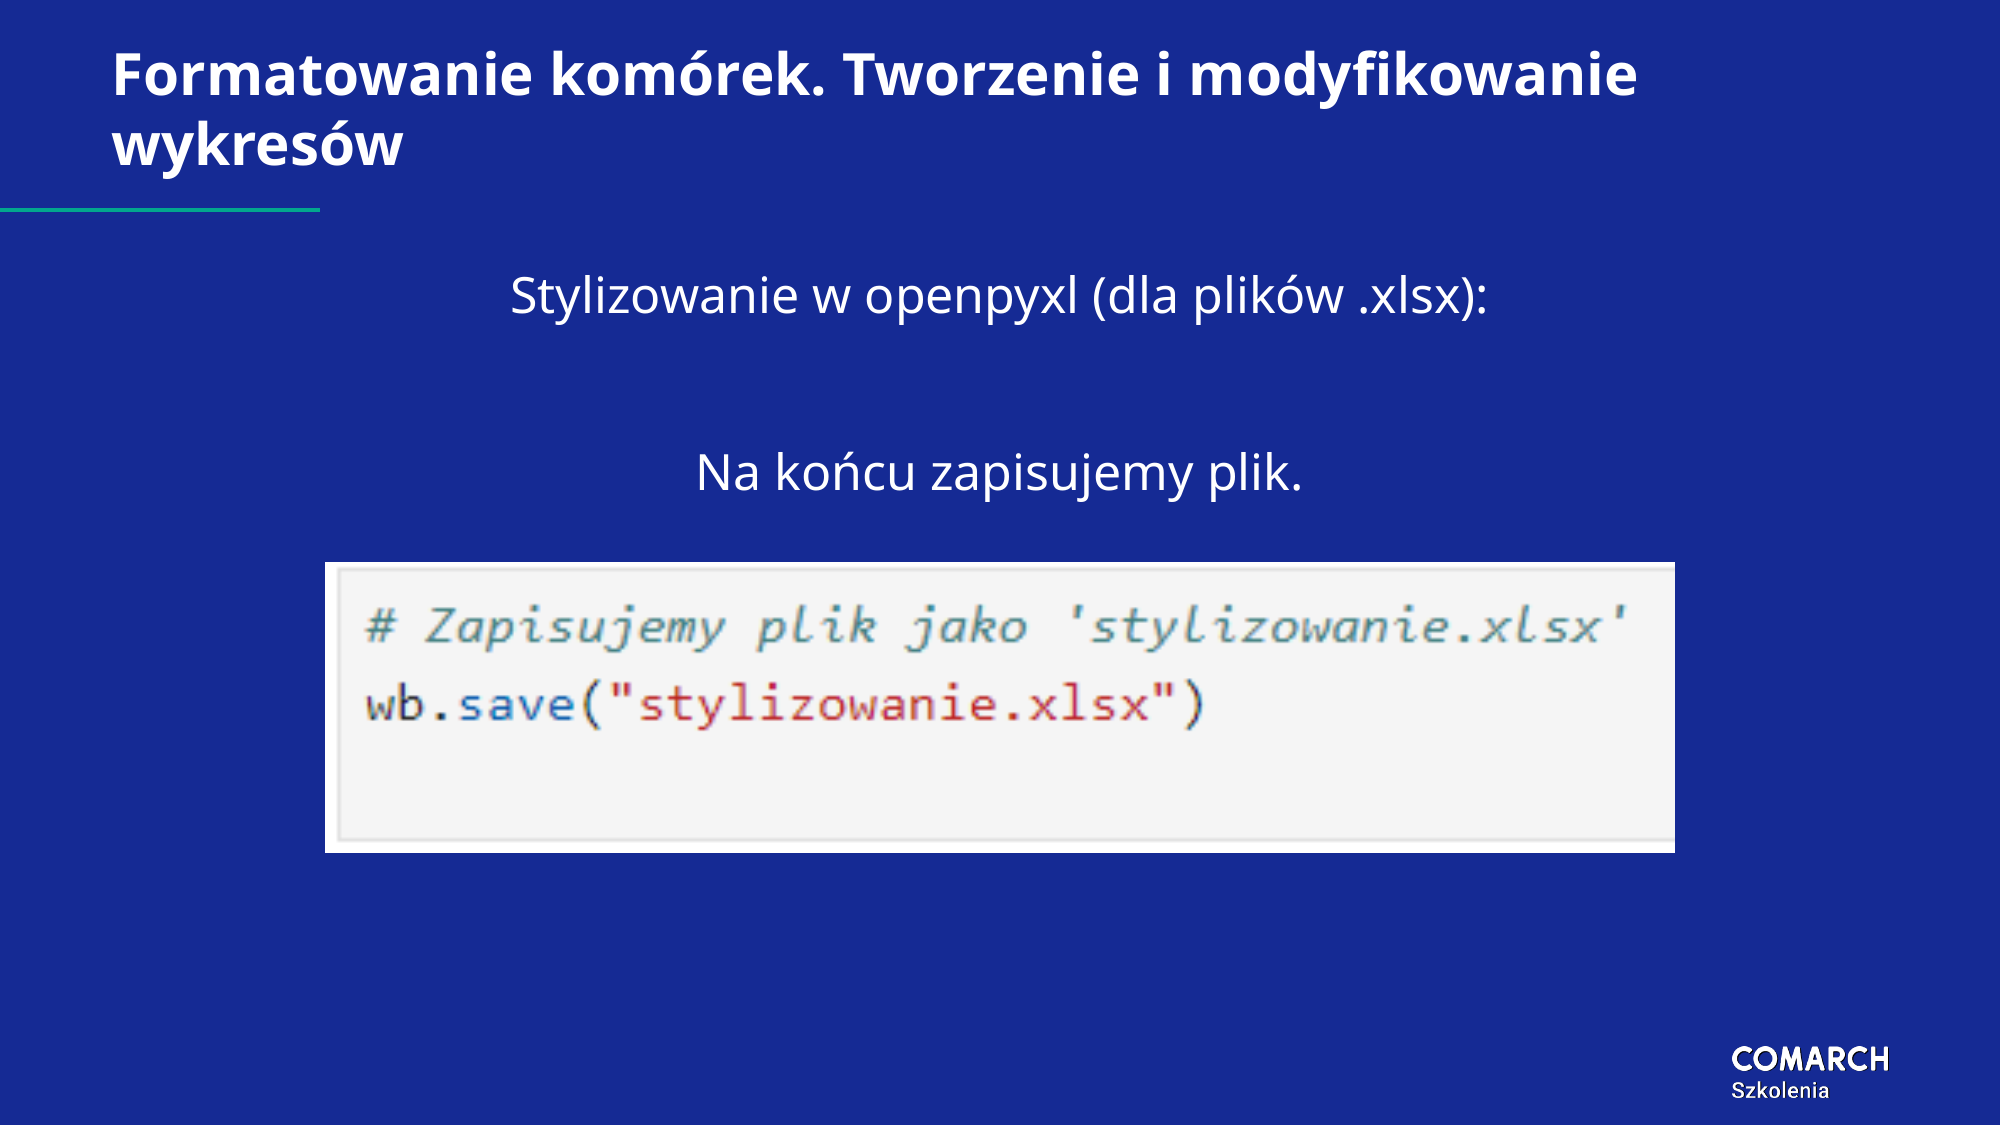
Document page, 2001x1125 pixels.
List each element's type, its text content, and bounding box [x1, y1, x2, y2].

list Stylizowanie w openpyxl (dla plików .xlsx): Na końcu zapisujemy plik. [111, 243, 1889, 1000]
picture [325, 562, 1675, 853]
title Formatowanie komórek. Tworzenie i modyfikowanie wykresów [111, 0, 1889, 185]
picture [1732, 1046, 1889, 1098]
